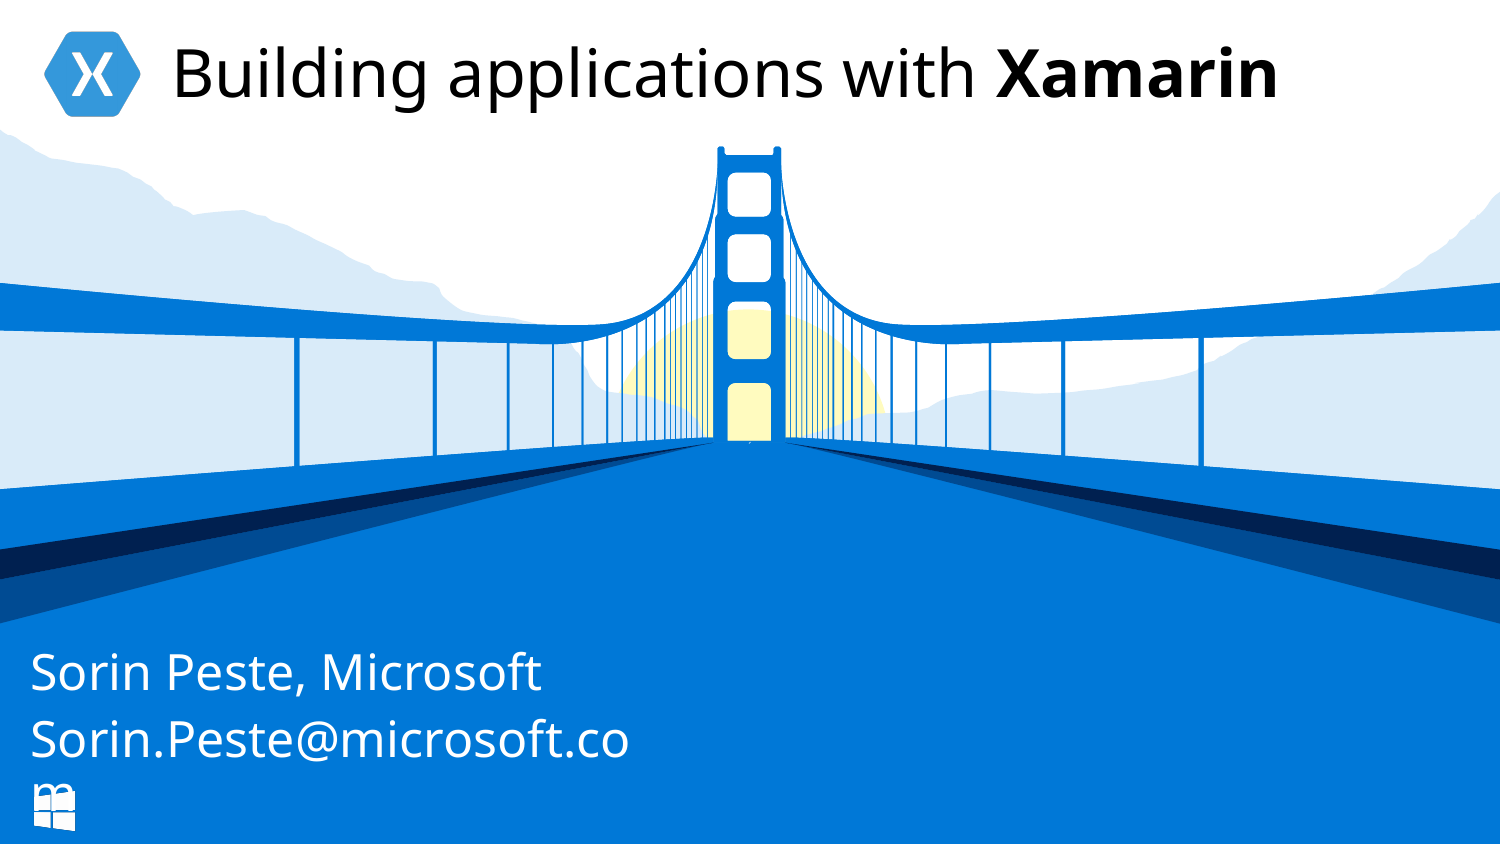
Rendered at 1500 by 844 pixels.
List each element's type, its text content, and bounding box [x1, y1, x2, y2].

text_box Sorin Peste, Microsoft Sorin.Peste@microsoft.com [7, 629, 679, 841]
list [15, 0, 168, 150]
title Building applications with Xamarin [168, 25, 1467, 147]
